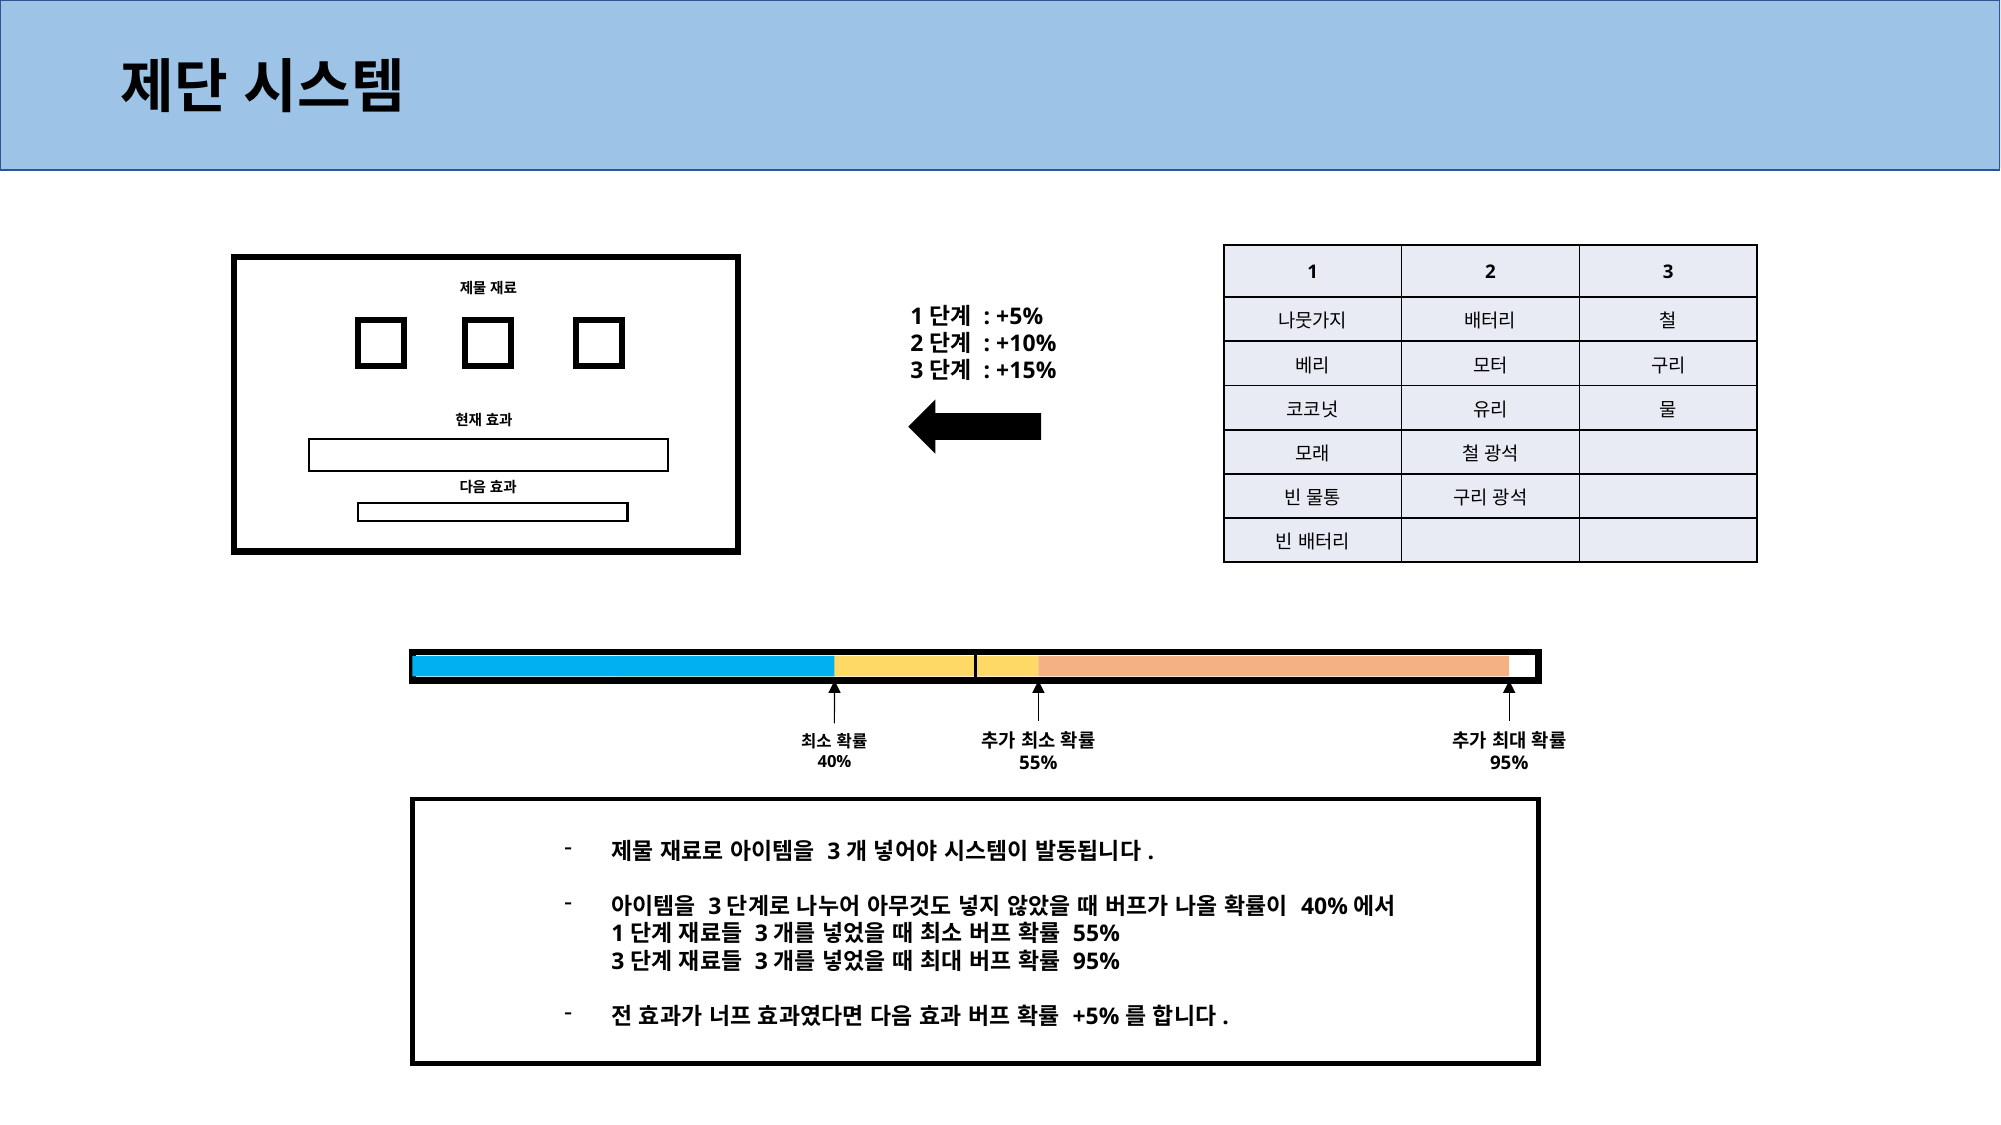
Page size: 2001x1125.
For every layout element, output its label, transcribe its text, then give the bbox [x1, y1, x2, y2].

text_box [0, 0, 2000, 171]
text_box [908, 399, 1042, 454]
table_cell 빈 물통 [1225, 475, 1401, 517]
table_header 3 [1580, 246, 1756, 296]
table_cell [1402, 519, 1579, 561]
table_cell 코코넛 [1225, 386, 1401, 429]
text_box 1단계 : +5% 2단계 : +10% 3단계 : +15% [895, 293, 1072, 391]
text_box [412, 651, 1588, 782]
table_cell [1580, 519, 1756, 561]
table_header 2 [1402, 246, 1579, 296]
table_cell 나뭇가지 [1225, 298, 1401, 340]
text_box 제단 시스템 [106, 41, 1042, 127]
table_cell [1580, 475, 1756, 517]
table_cell 철 광석 [1402, 431, 1579, 473]
table_cell [1580, 431, 1756, 473]
table_cell 모래 [1225, 431, 1401, 473]
table_cell 물 [1580, 386, 1756, 429]
table_cell 철 [1580, 298, 1756, 340]
table_header 1 [1225, 246, 1401, 296]
table_cell 배터리 [1402, 298, 1579, 340]
text_box [411, 798, 1540, 1065]
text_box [234, 256, 739, 552]
table_cell 구리 [1580, 342, 1756, 385]
table_cell 베리 [1225, 342, 1401, 385]
table_cell 빈 배터리 [1225, 519, 1401, 561]
table_cell 유리 [1402, 386, 1579, 429]
text_box 제물 재료로 아이템을 3개 넣어야 시스템이 발동됩니다. 아이템을 3단계로 나누어 아무것도 넣지 않았을 때 버프가 나올 확률이 40%에서 1단계 재료들 3개를 넣었을 때 최소 버프 확률 55% 3단계 재료들 3개를 넣었을 때 최대 버프 확률 95% 전 효과가 너프 효과였다면 다음 효과 버프 확률 +5%를 합니다. [549, 829, 1418, 1036]
table_cell 구리 광석 [1402, 475, 1579, 517]
table_cell 모터 [1402, 342, 1579, 385]
